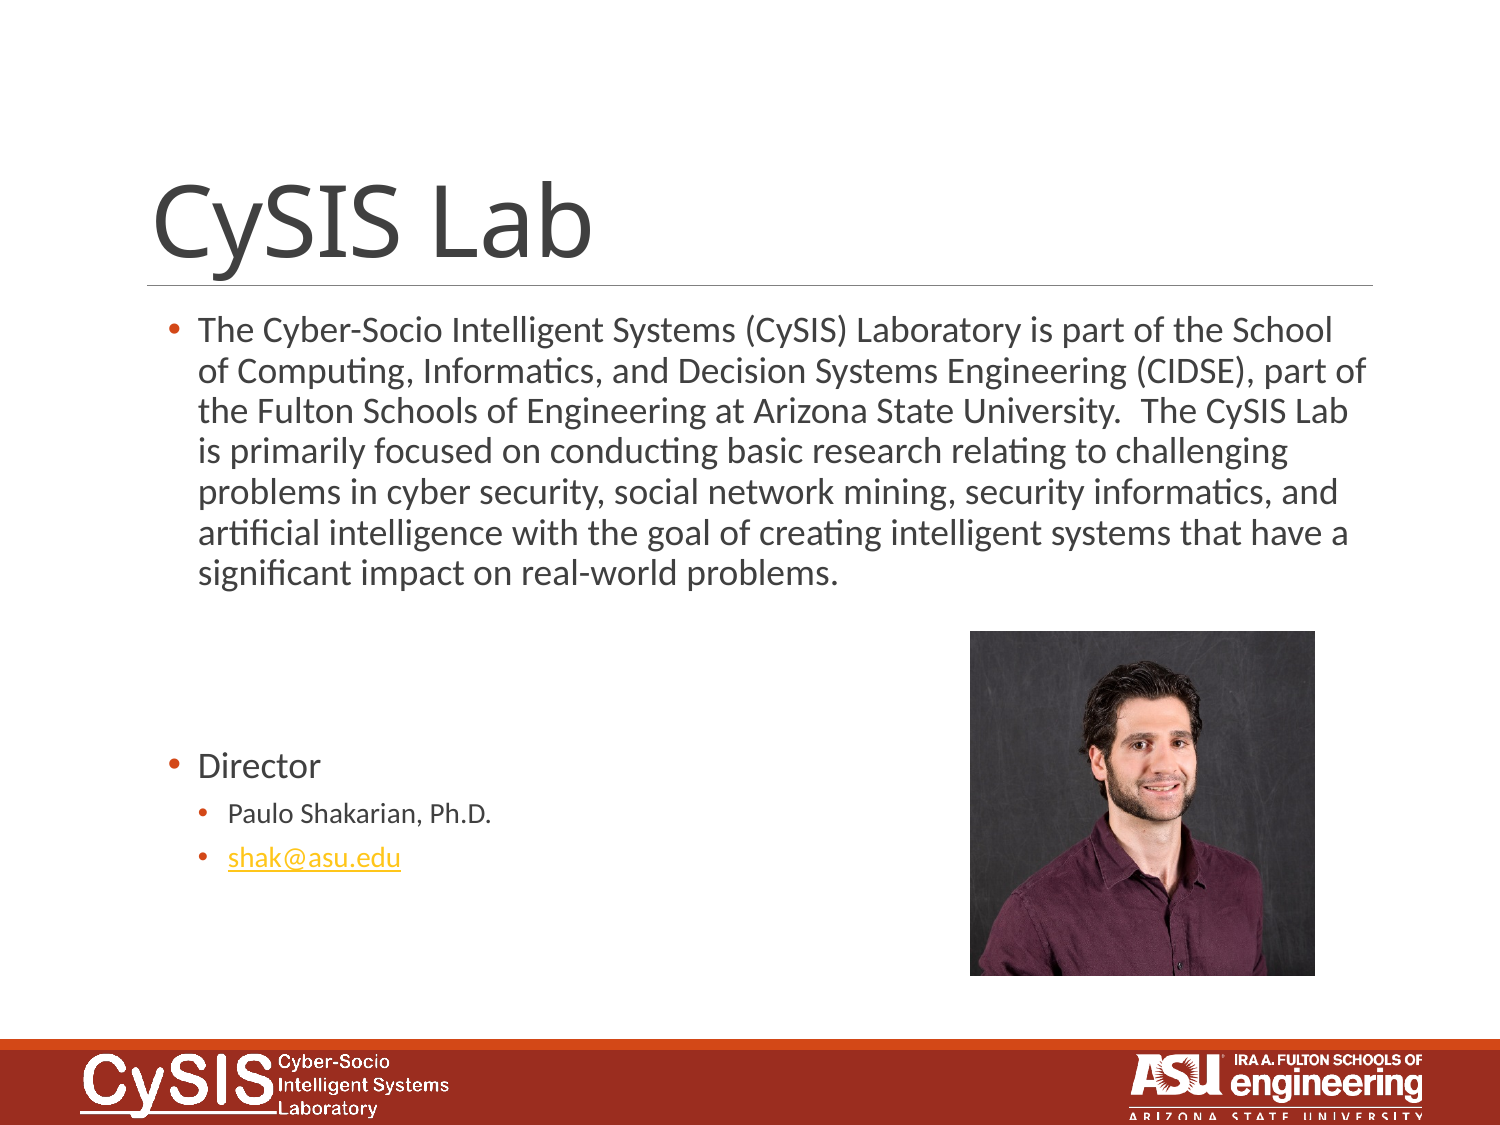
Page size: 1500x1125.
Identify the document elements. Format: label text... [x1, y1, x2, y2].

picture [60, 1027, 464, 1125]
title CySIS Lab [135, 47, 1373, 285]
picture [969, 631, 1315, 977]
list The Cyber-Socio Intelligent Systems (CySIS) Laboratory is part of the School of Computing, Informatics, and Decision Systems Engineering (CIDSE), part of the Fulton Schools of Engineering at Arizona State University. The CySIS Lab is primarily focused on conducting basic research relating to challenging problems in cyber security, social network mining, security informatics, and artificial intelligence with the goal of creating intelligent systems that have a significant impact on real-world problems. Director Paulo Shakarian, Ph.D. shak@asu.edu [135, 302, 1373, 963]
